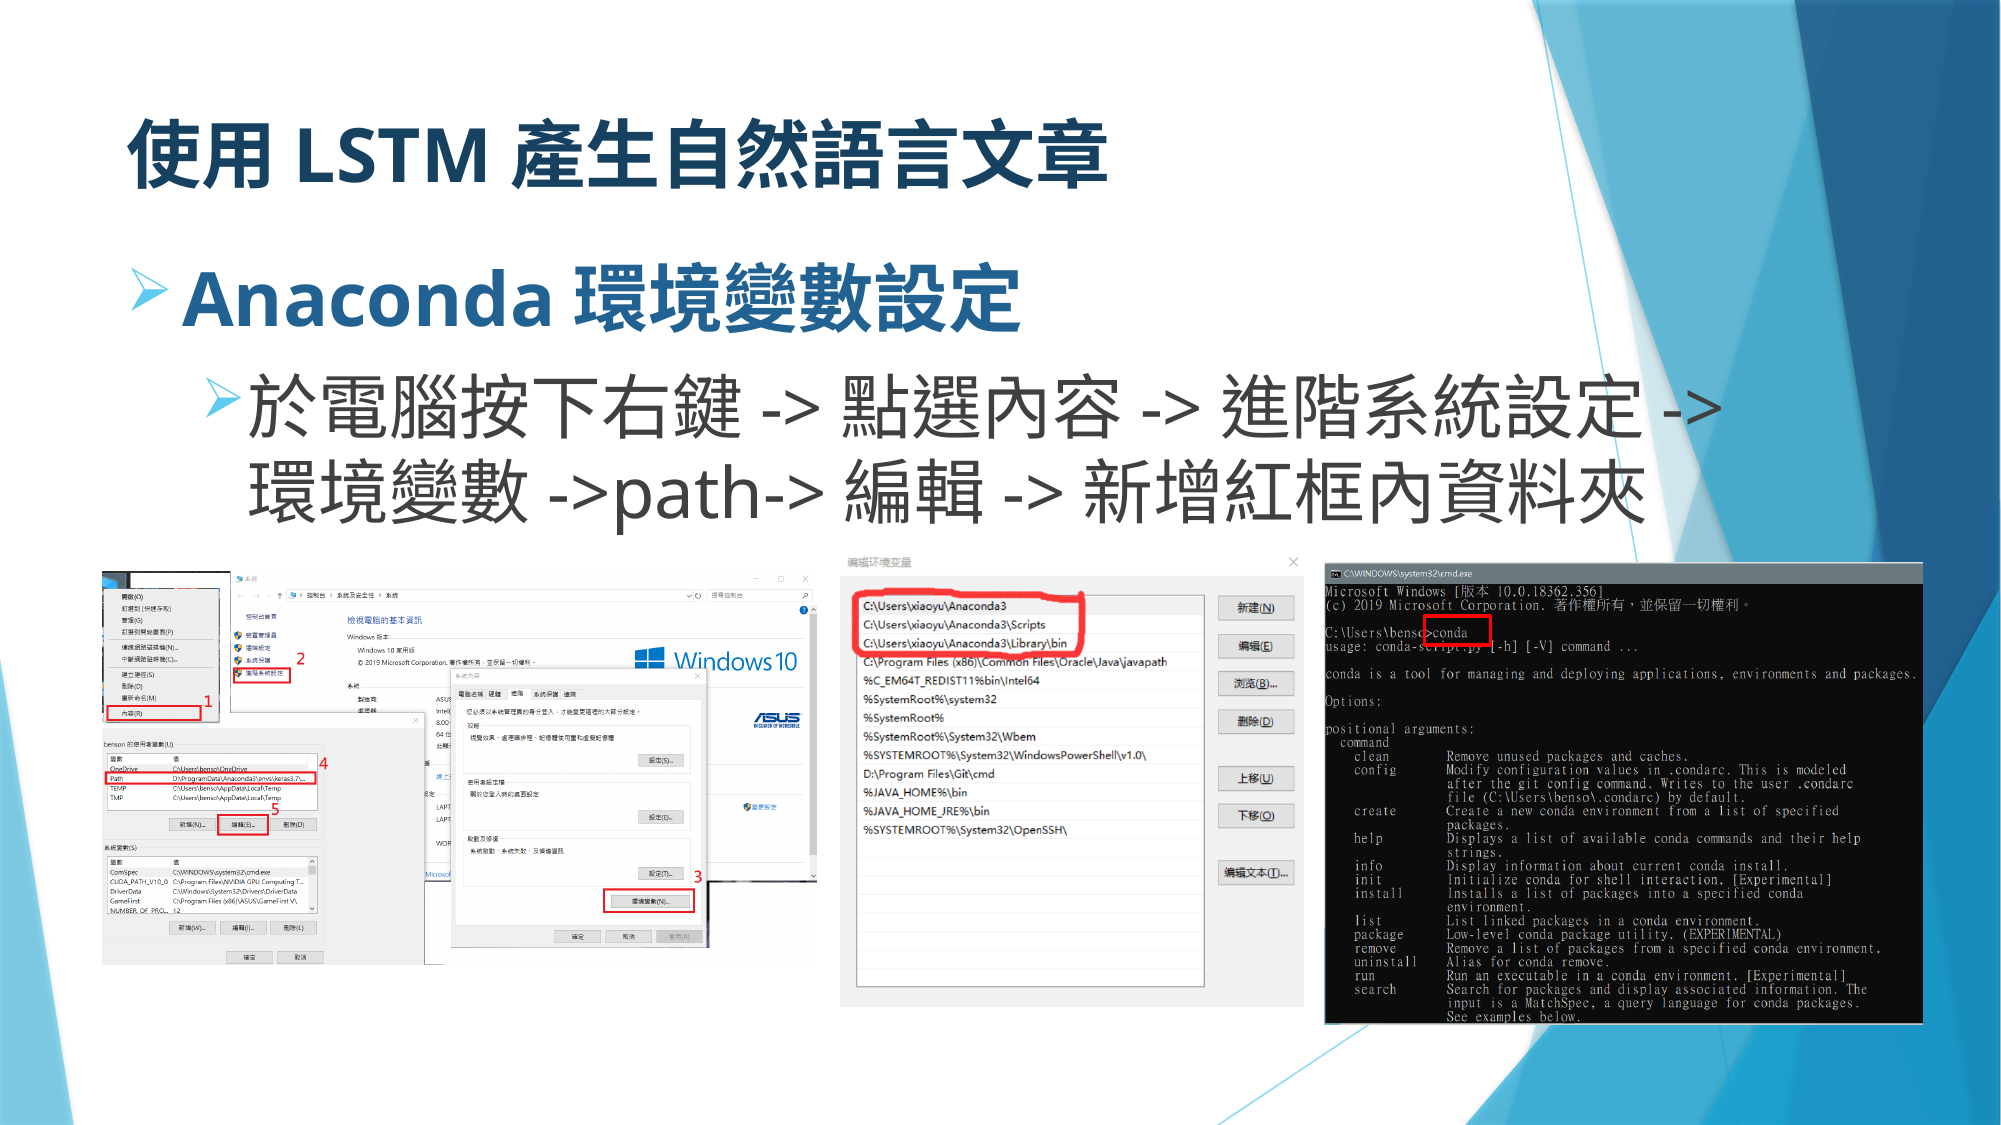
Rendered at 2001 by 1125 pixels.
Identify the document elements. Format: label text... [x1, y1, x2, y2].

picture [838, 552, 1305, 1007]
list Anaconda環境變數設定 於電腦按下右鍵->點選內容->進階系統設定-> 環境變數->path->編輯->新增紅框內資料夾 [111, 244, 1743, 881]
title 使用LSTM產生自然語言文章 [111, 99, 1522, 244]
picture [102, 571, 817, 966]
picture [1324, 561, 1924, 1026]
